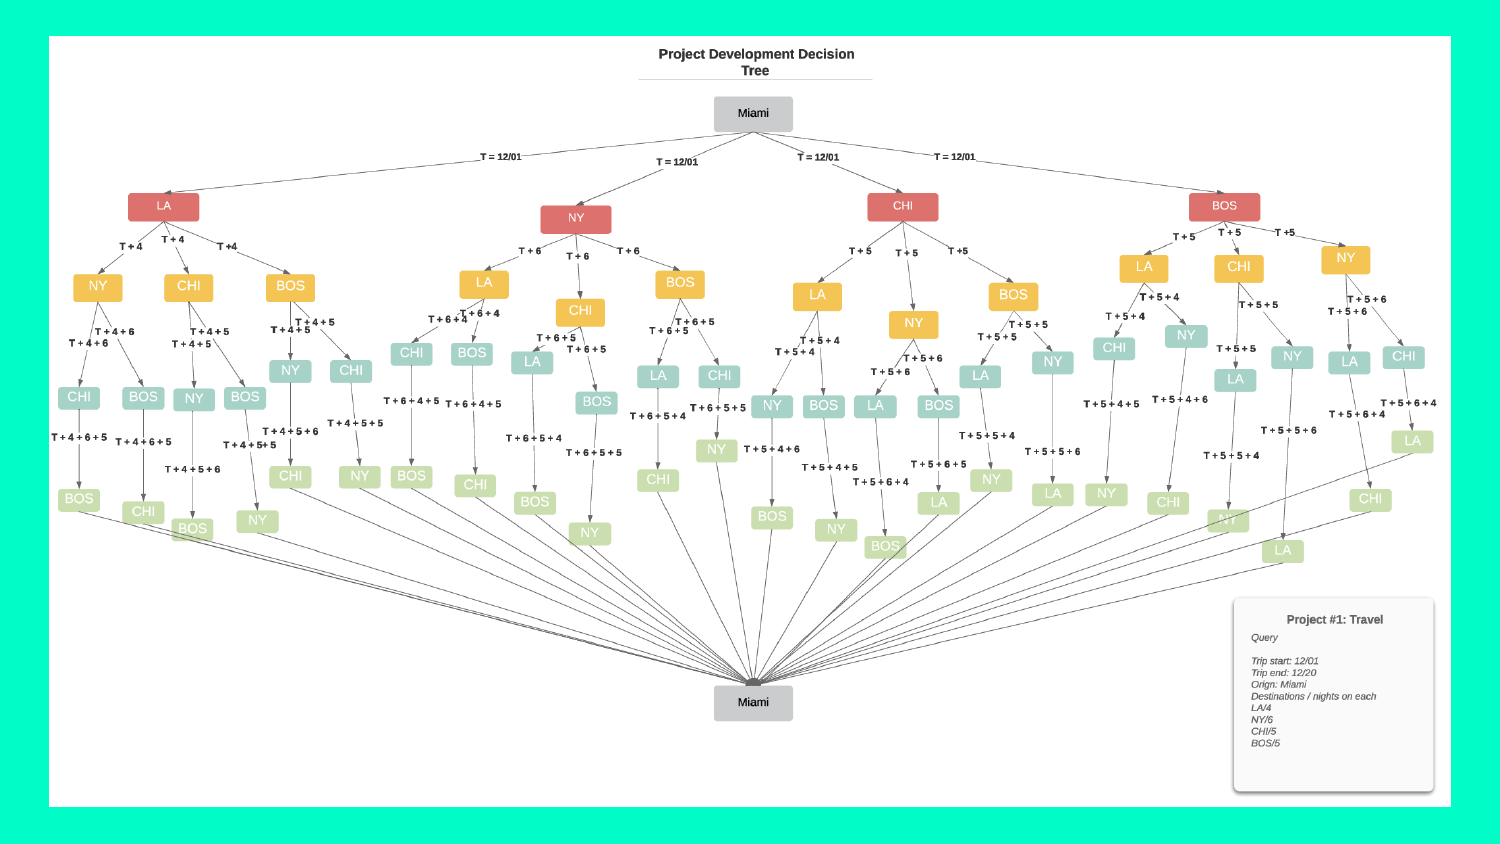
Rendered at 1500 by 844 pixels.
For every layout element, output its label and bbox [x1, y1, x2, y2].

picture [49, 36, 1451, 808]
